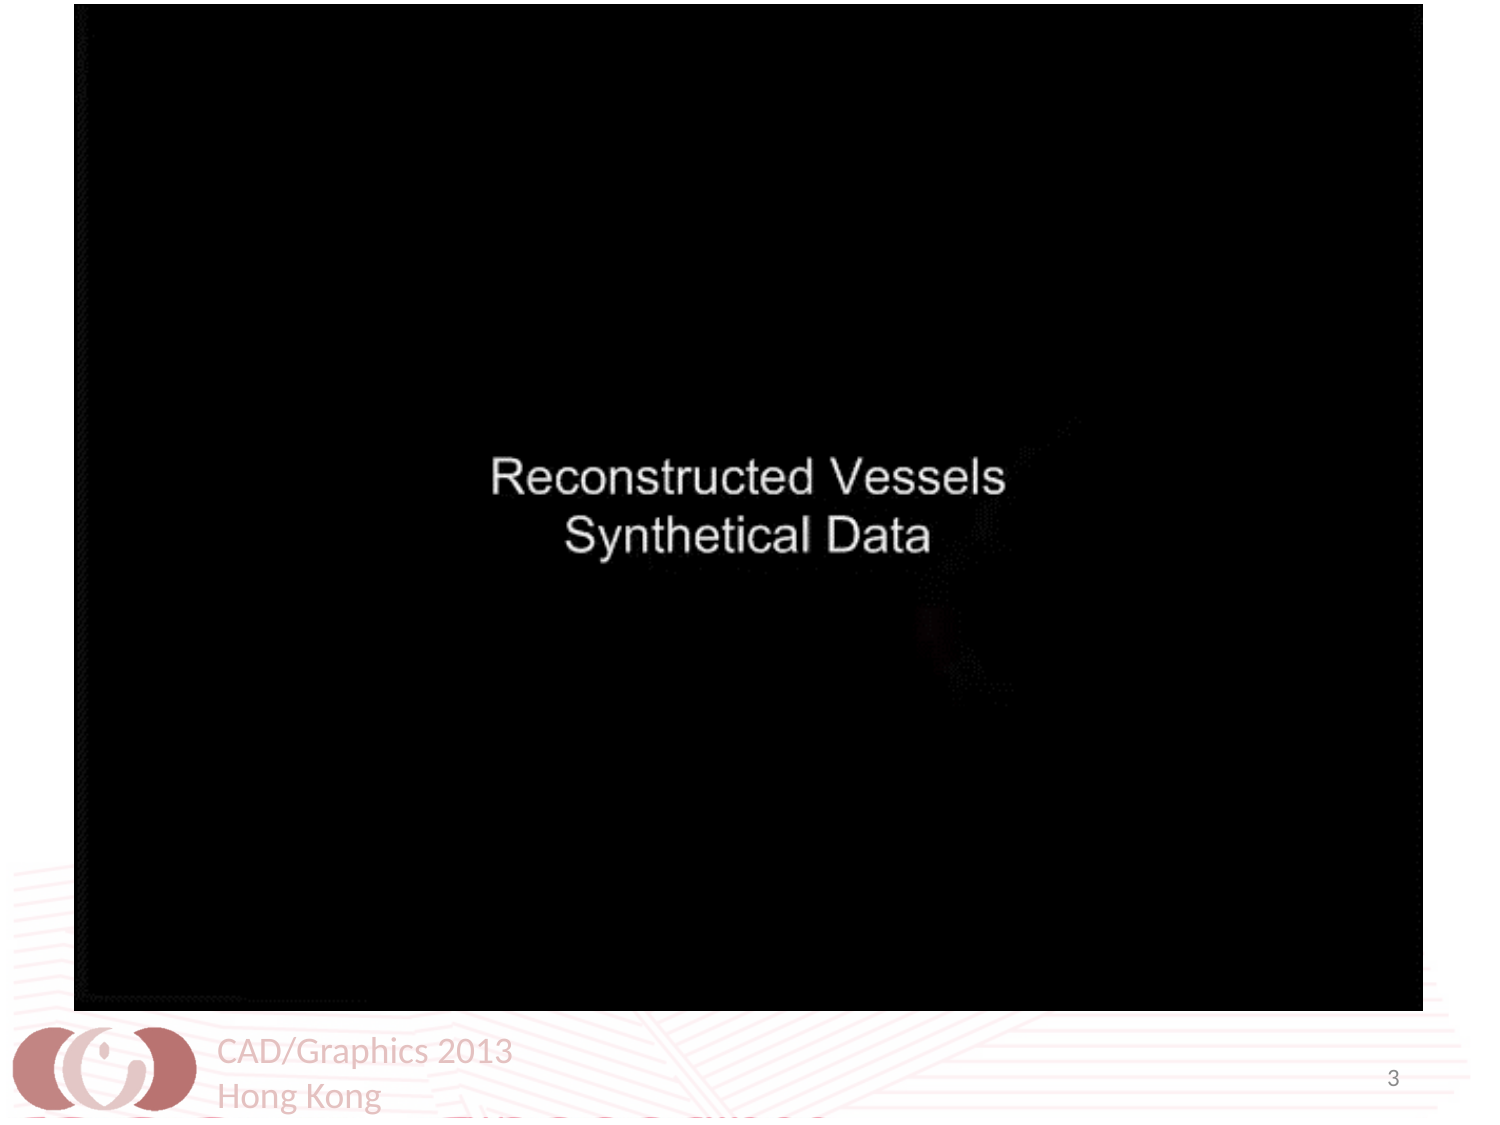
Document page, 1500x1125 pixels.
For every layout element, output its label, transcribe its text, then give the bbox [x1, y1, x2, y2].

slide_number CAD/Graphics 2013 Hong Kong [202, 1040, 585, 1101]
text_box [73, 3, 1424, 1012]
